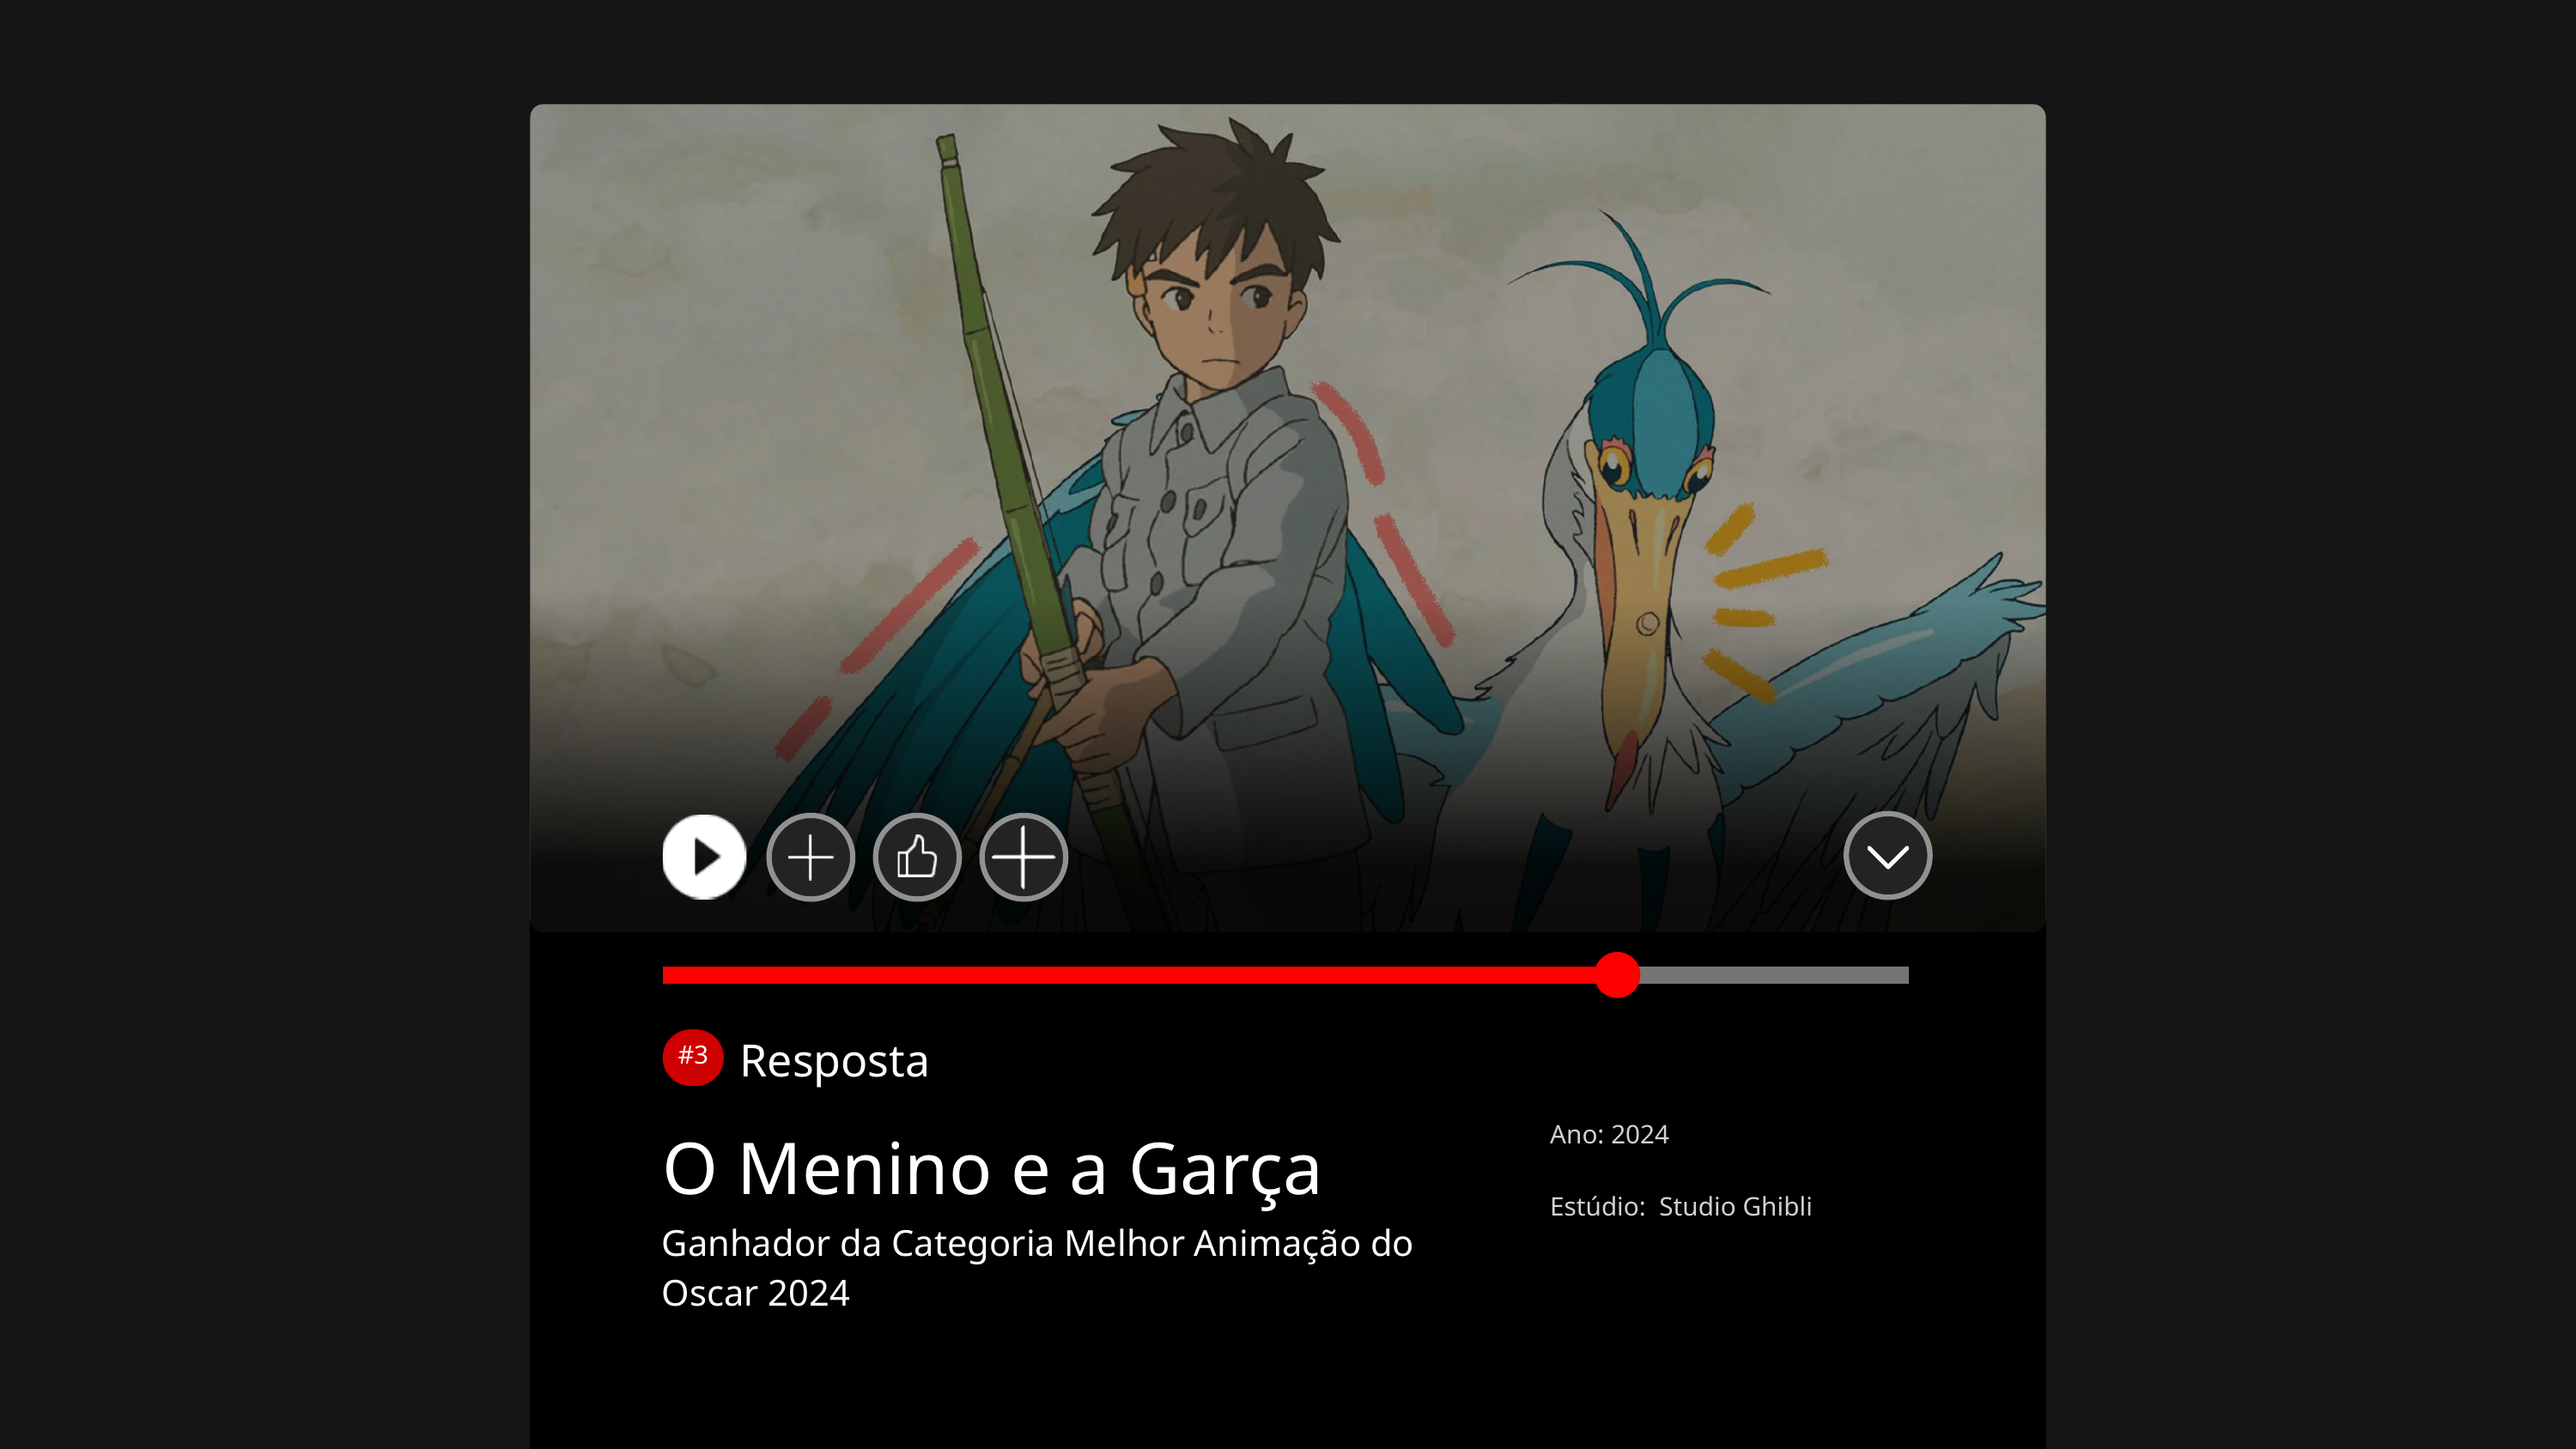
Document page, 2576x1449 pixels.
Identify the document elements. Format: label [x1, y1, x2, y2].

text_box [875, 815, 960, 900]
text_box [1594, 951, 1641, 998]
text_box [530, 104, 2046, 933]
text_box [662, 1028, 725, 1087]
text_box [981, 815, 1066, 900]
text_box [1645, 966, 1910, 985]
text_box [1845, 813, 1930, 898]
text_box [769, 815, 854, 900]
text_box [662, 966, 1589, 985]
text_box [530, 939, 2046, 1449]
